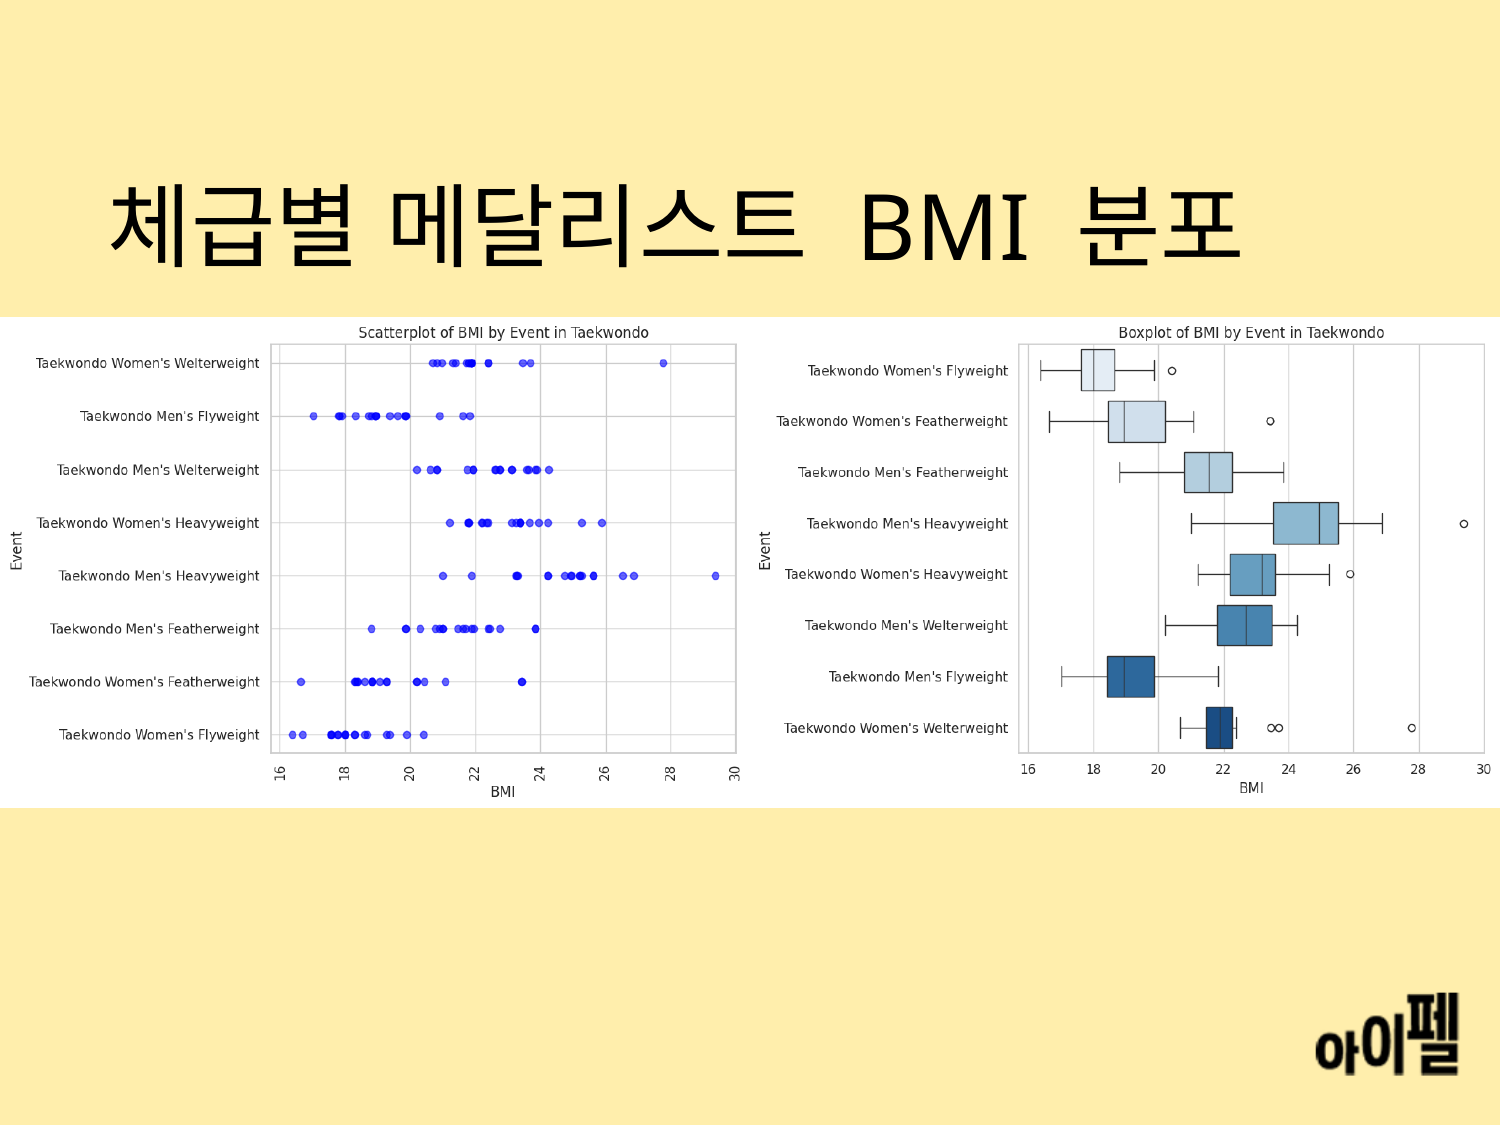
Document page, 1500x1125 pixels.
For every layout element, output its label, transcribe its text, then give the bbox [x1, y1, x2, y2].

title 체급별 메달리스트 BMI 분포 [92, 70, 1386, 289]
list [0, 317, 1500, 808]
picture [1252, 940, 1494, 1125]
